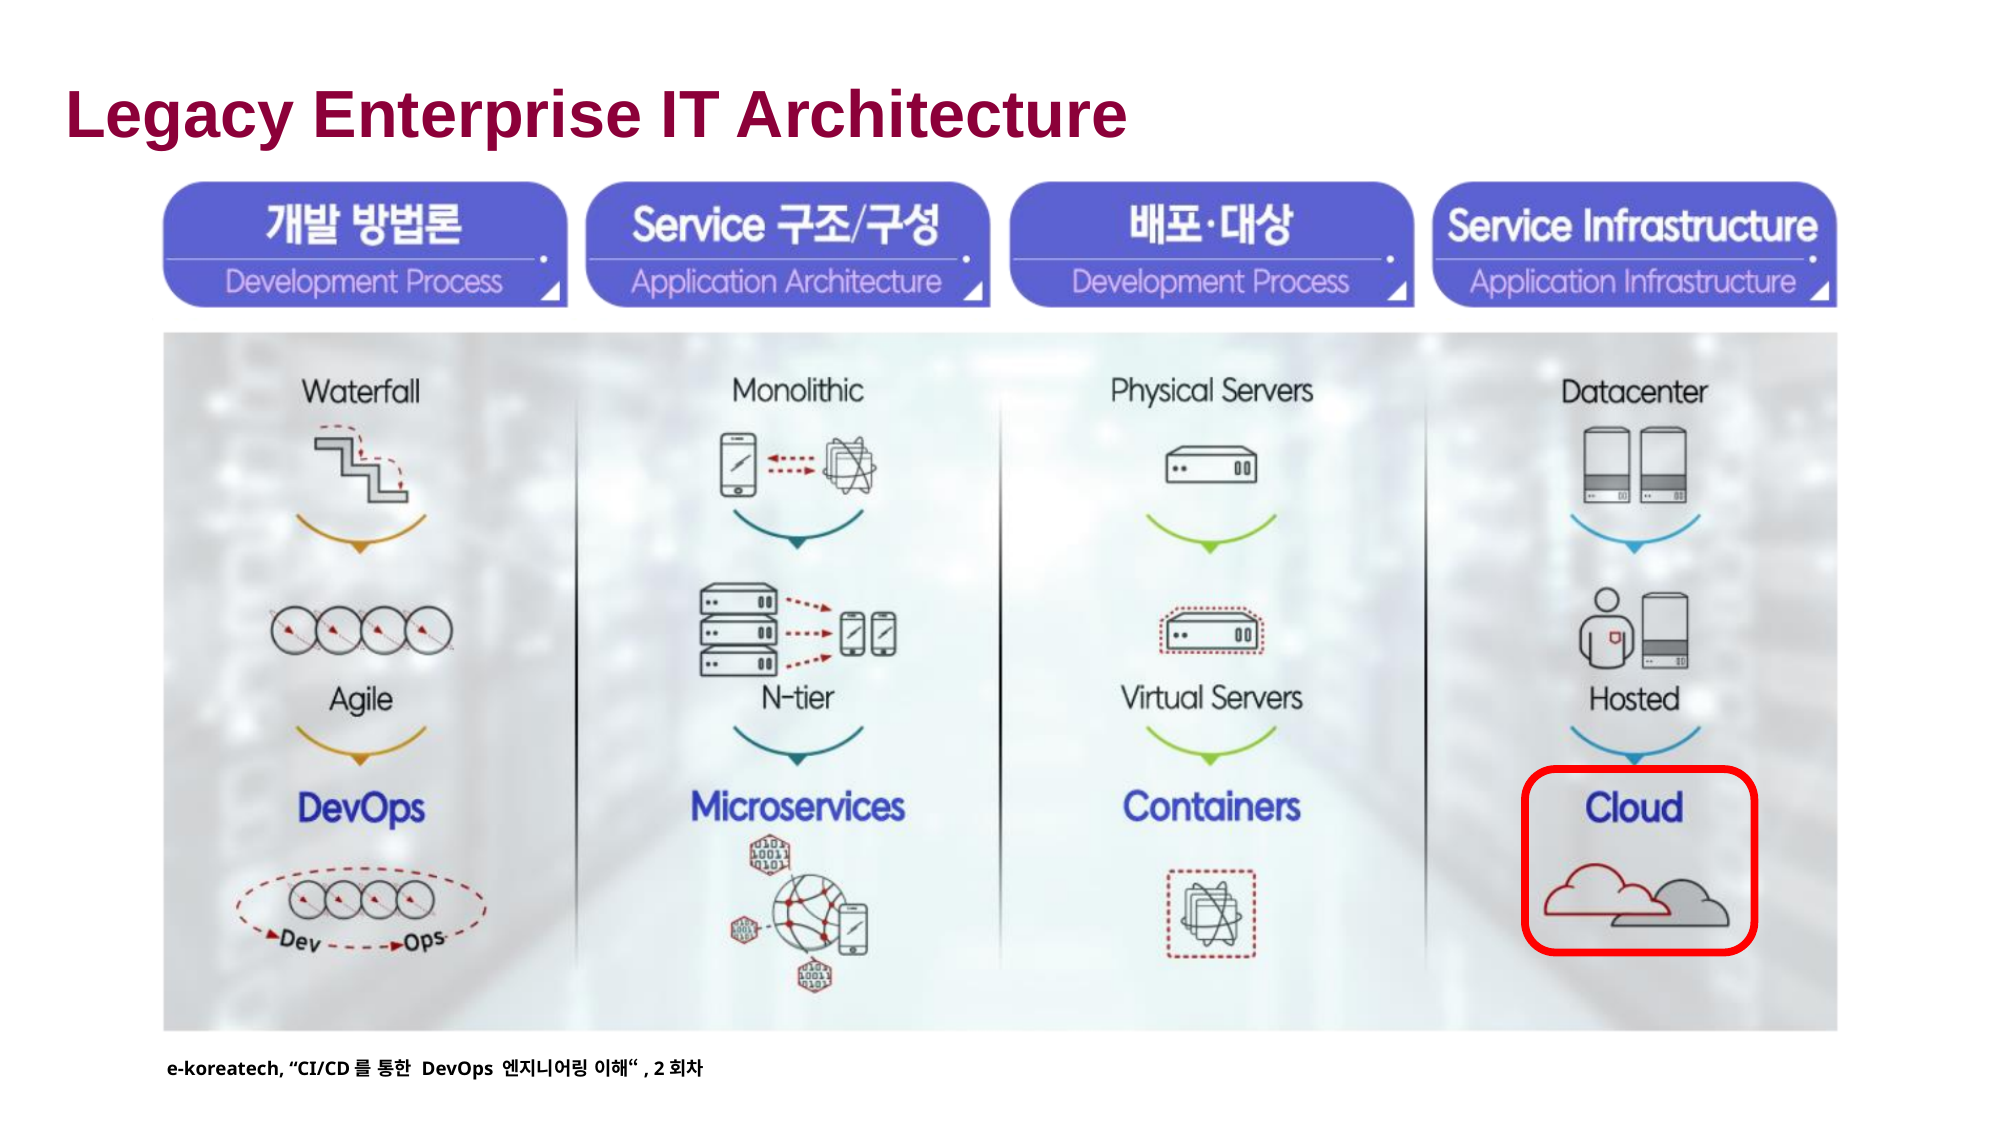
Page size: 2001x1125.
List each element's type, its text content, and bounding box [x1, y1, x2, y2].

text_box e-koreatech, “CI/CD를 통한 DevOps 엔지니어링 이해“, 2회차 [152, 1049, 1079, 1087]
title Legacy Enterprise IT Architecture [49, 37, 1934, 185]
picture [151, 172, 1848, 1041]
